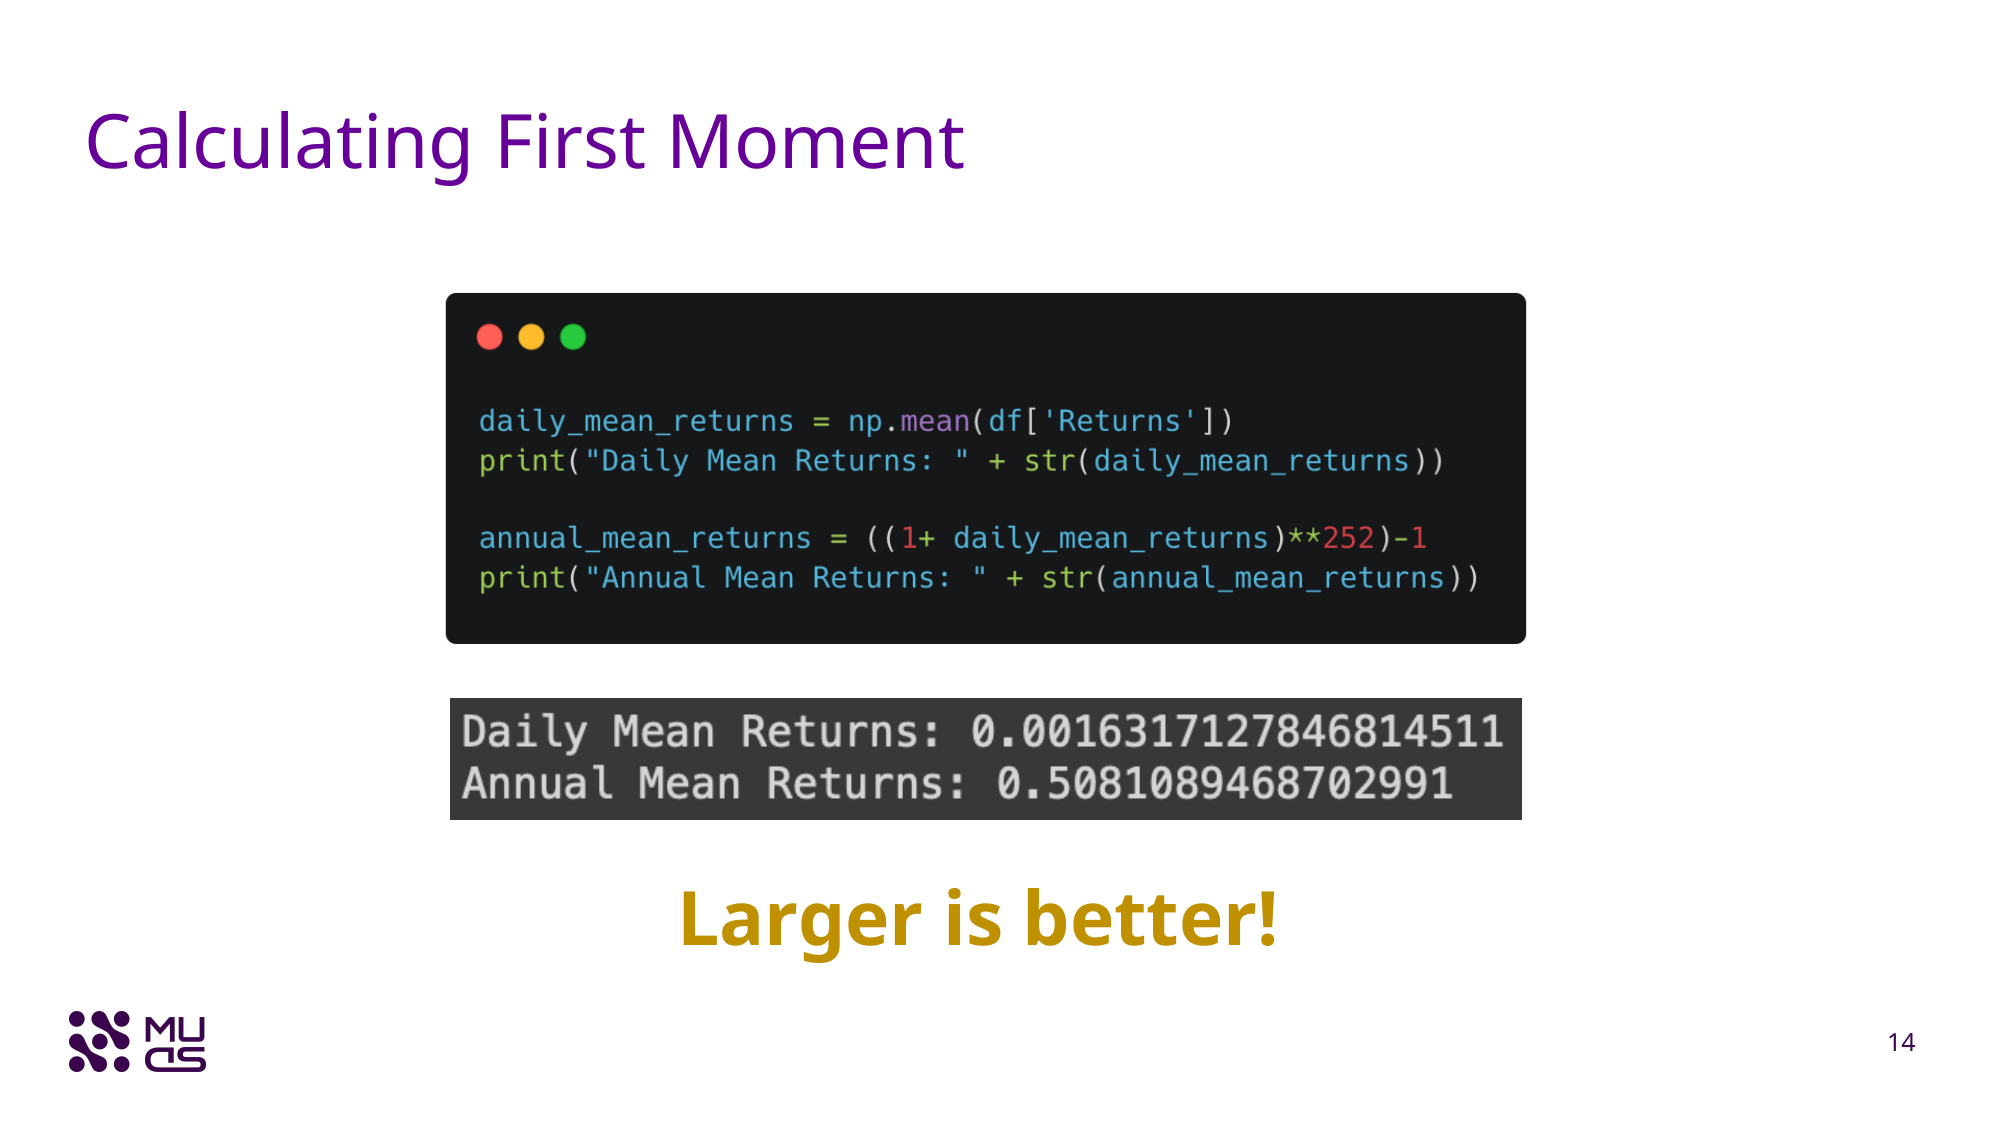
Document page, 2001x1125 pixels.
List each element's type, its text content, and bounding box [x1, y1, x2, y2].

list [328, 177, 1644, 760]
text_box Larger is better! [648, 863, 1309, 968]
picture [450, 698, 1522, 820]
title Calculating First Moment [69, 84, 1931, 204]
slide_number ‹#› [1862, 1013, 1931, 1074]
picture [69, 1011, 206, 1072]
